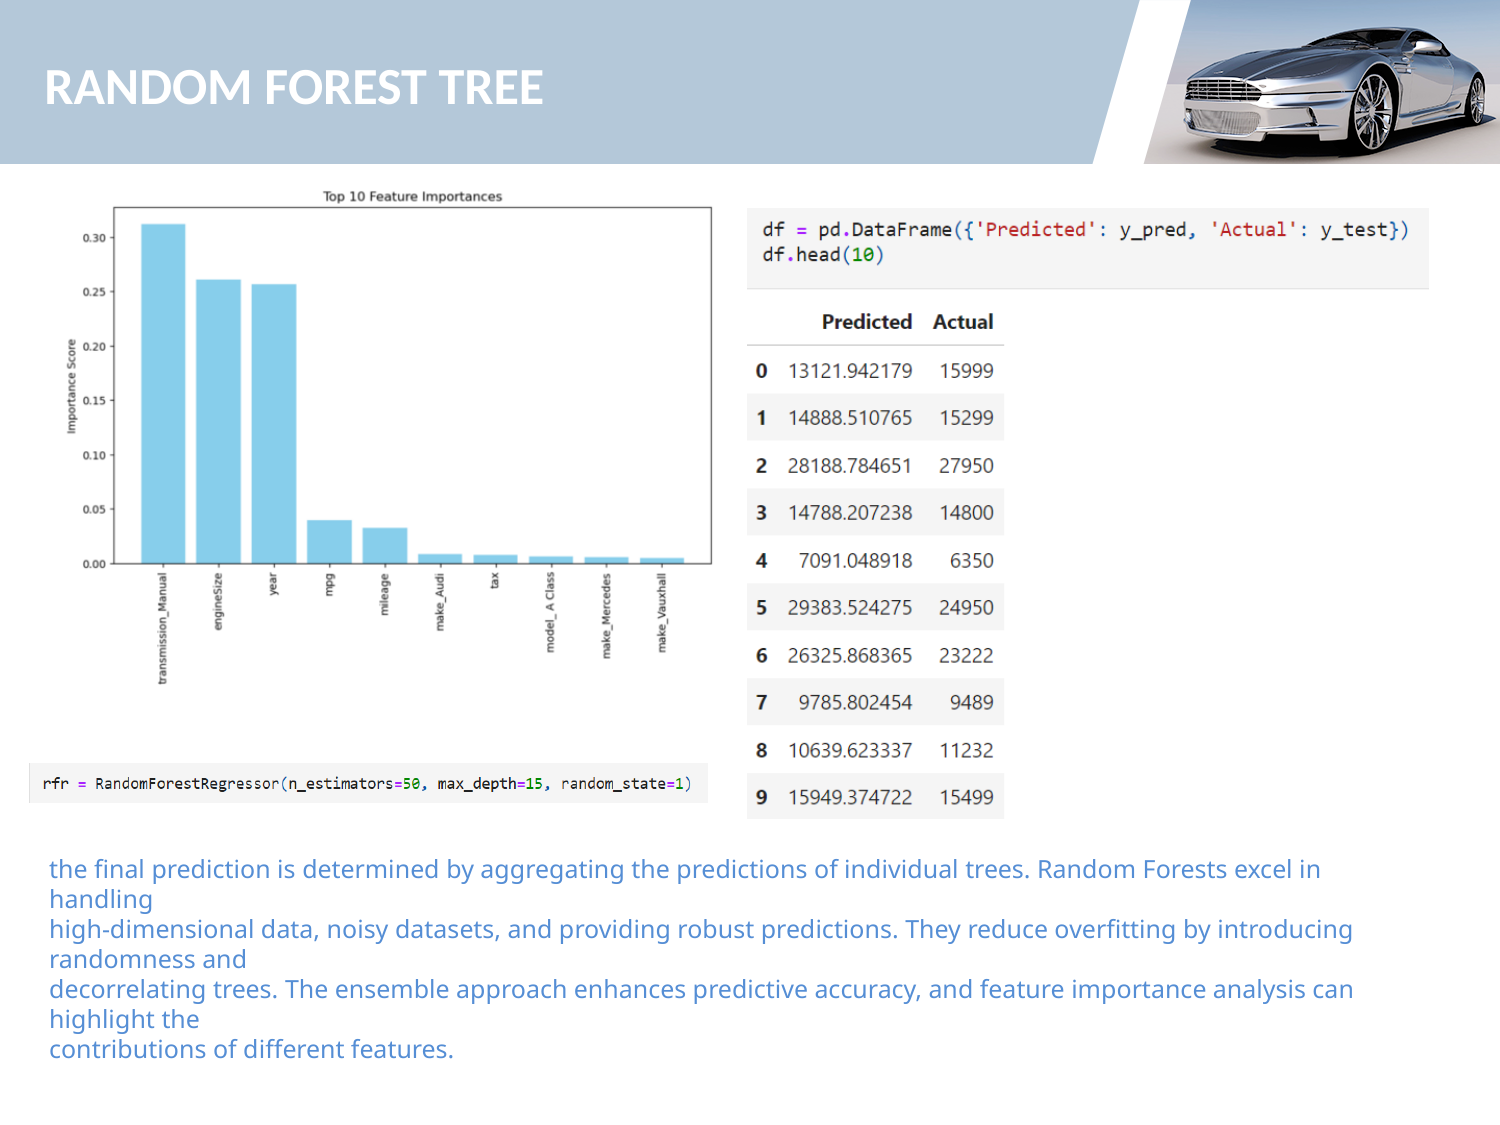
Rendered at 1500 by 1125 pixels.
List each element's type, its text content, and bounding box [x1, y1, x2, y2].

title RANDOM FOREST TREE [29, 18, 1287, 150]
picture [0, 0, 1500, 1125]
text_box the final prediction is determined by aggregating the predictions of individual trees. Random Forests excel in handling high-dimensional data, noisy datasets, and providing robust predictions. They reduce overfitting by introducing randomness and decorrelating trees. The ensemble approach enhances predictive accuracy, and feature importance analysis can highlight the contributions of different features. [34, 846, 1412, 1071]
